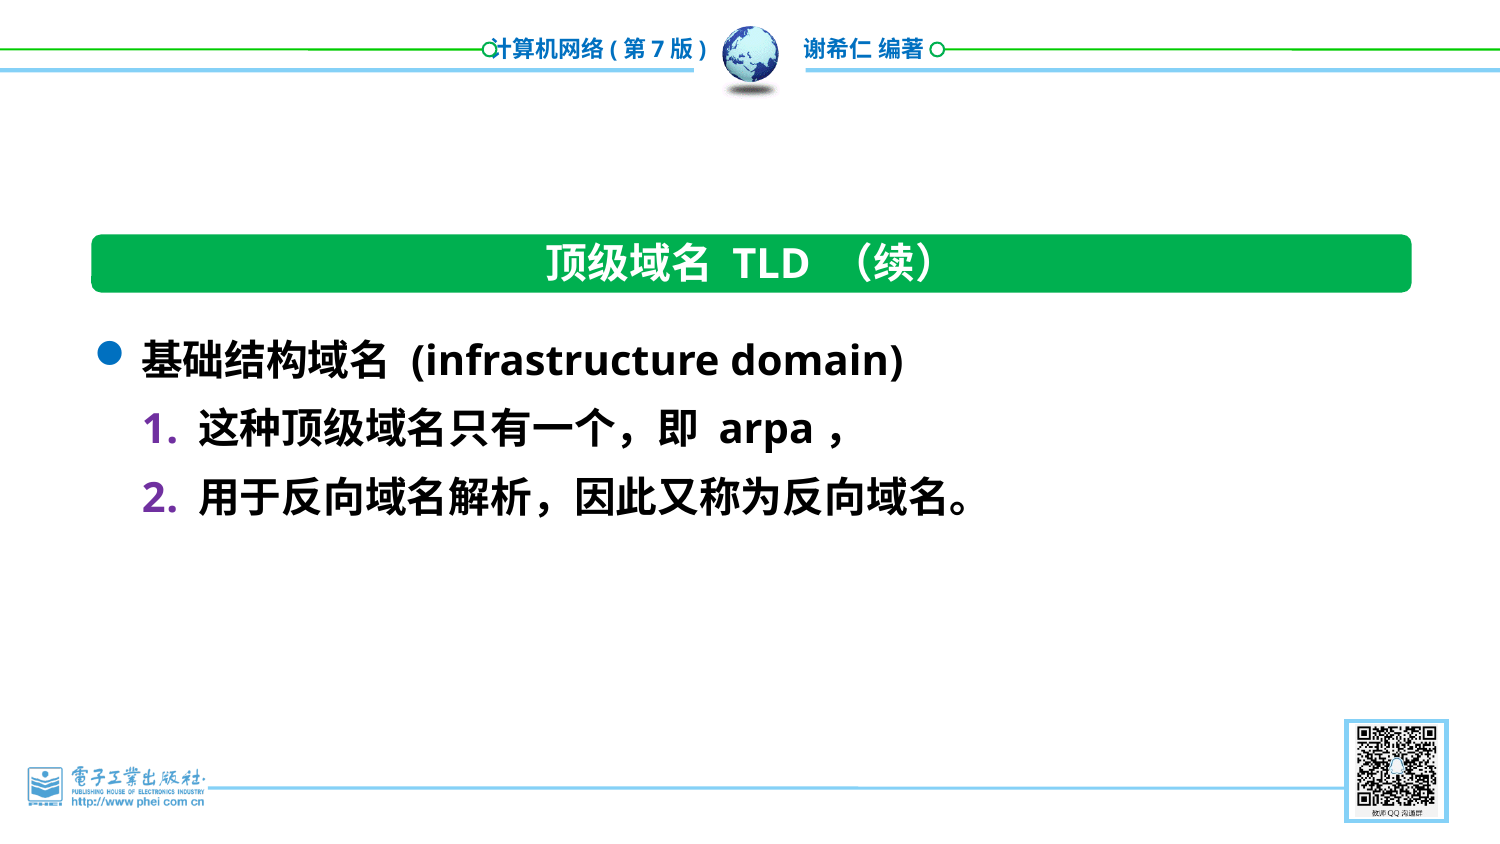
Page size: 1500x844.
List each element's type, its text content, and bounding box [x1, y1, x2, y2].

text_box 基础结构域名 (infrastructure domain) 这种顶级域名只有一个，即 arpa， 用于反向域名解析，因此又称为反向域名。 [79, 307, 1432, 529]
text_box 顶级域名 TLD （续） [531, 229, 972, 294]
text_box [91, 234, 531, 293]
picture [1355, 724, 1438, 817]
picture [720, 24, 780, 100]
picture [23, 764, 208, 809]
text_box [972, 234, 1412, 293]
